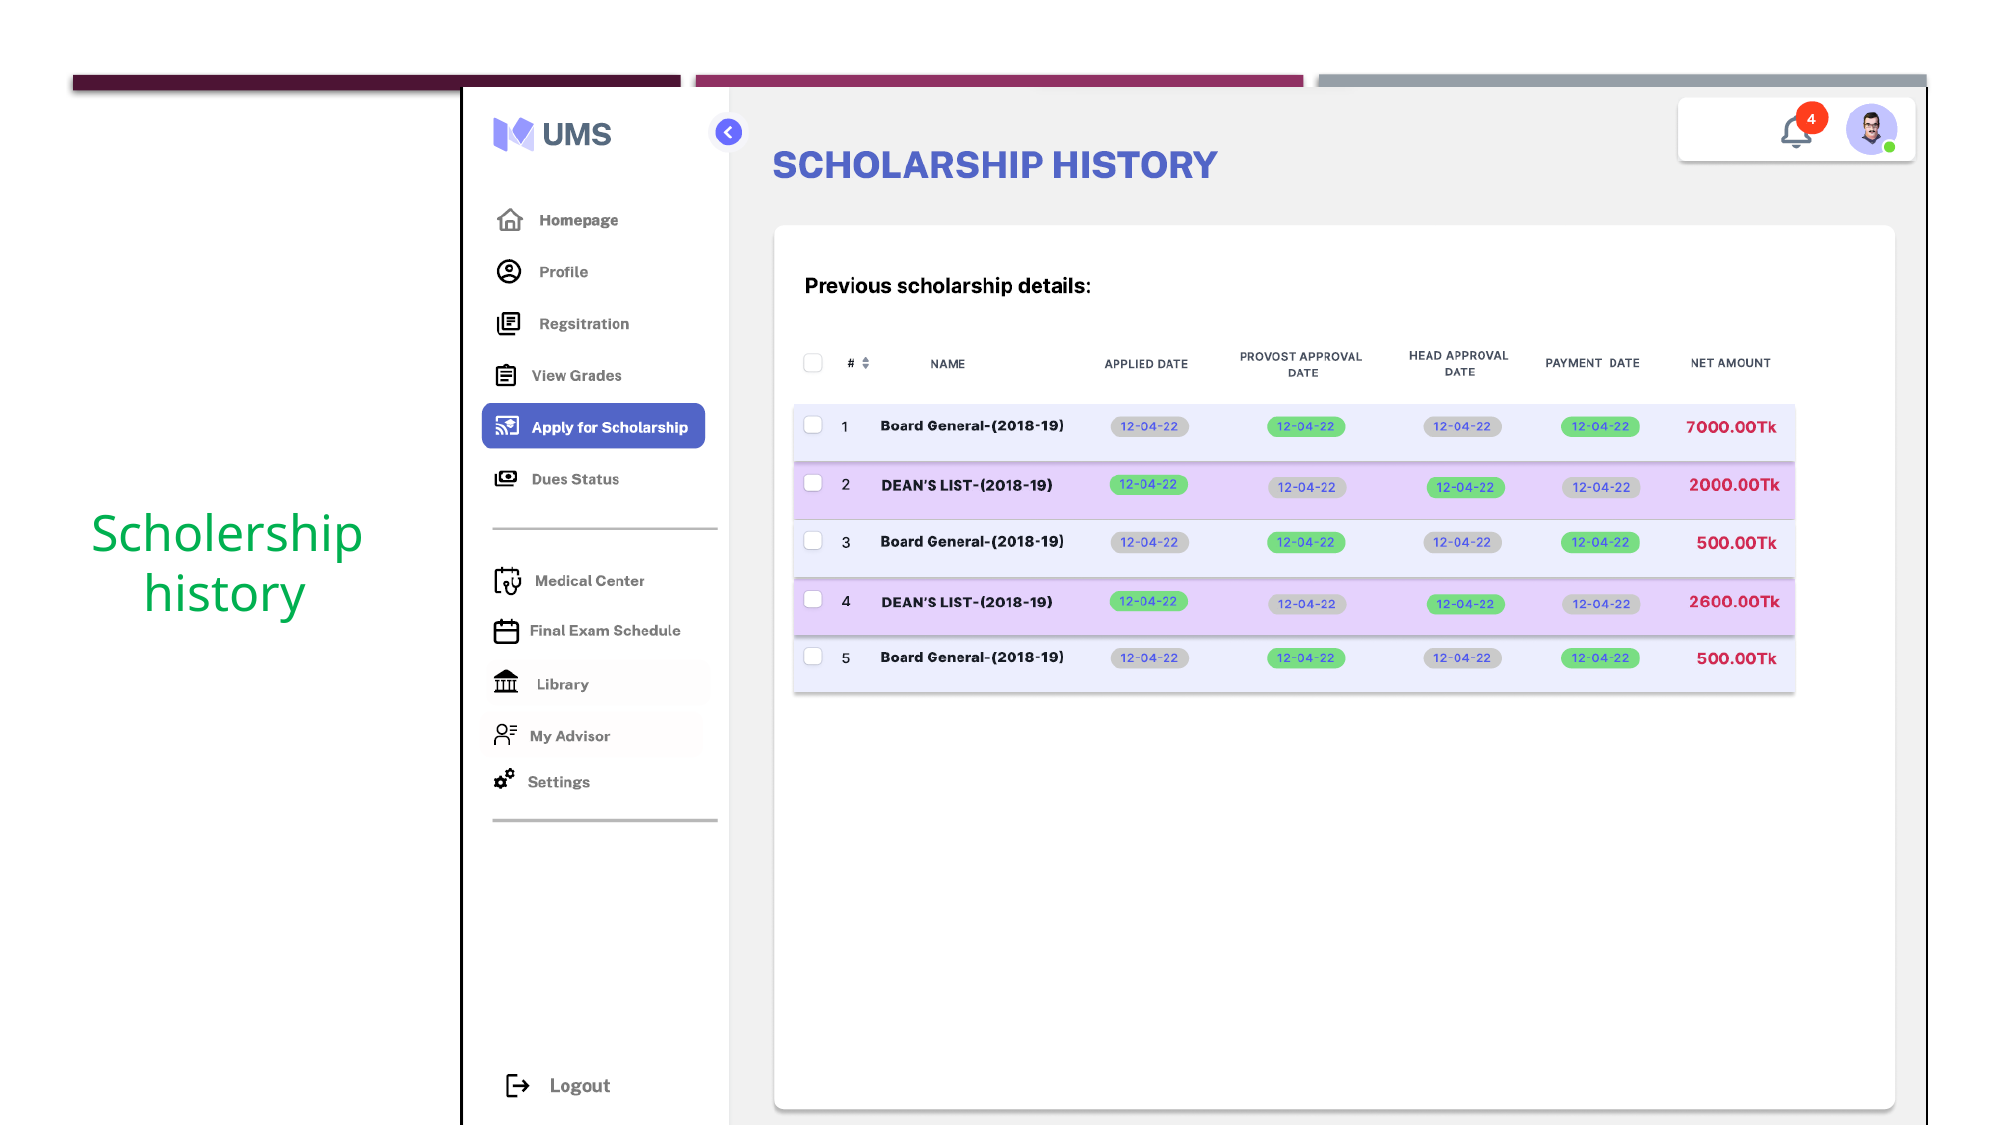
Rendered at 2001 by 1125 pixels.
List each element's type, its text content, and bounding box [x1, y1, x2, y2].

text_box Scholership history [76, 494, 380, 629]
picture [459, 86, 1928, 1125]
